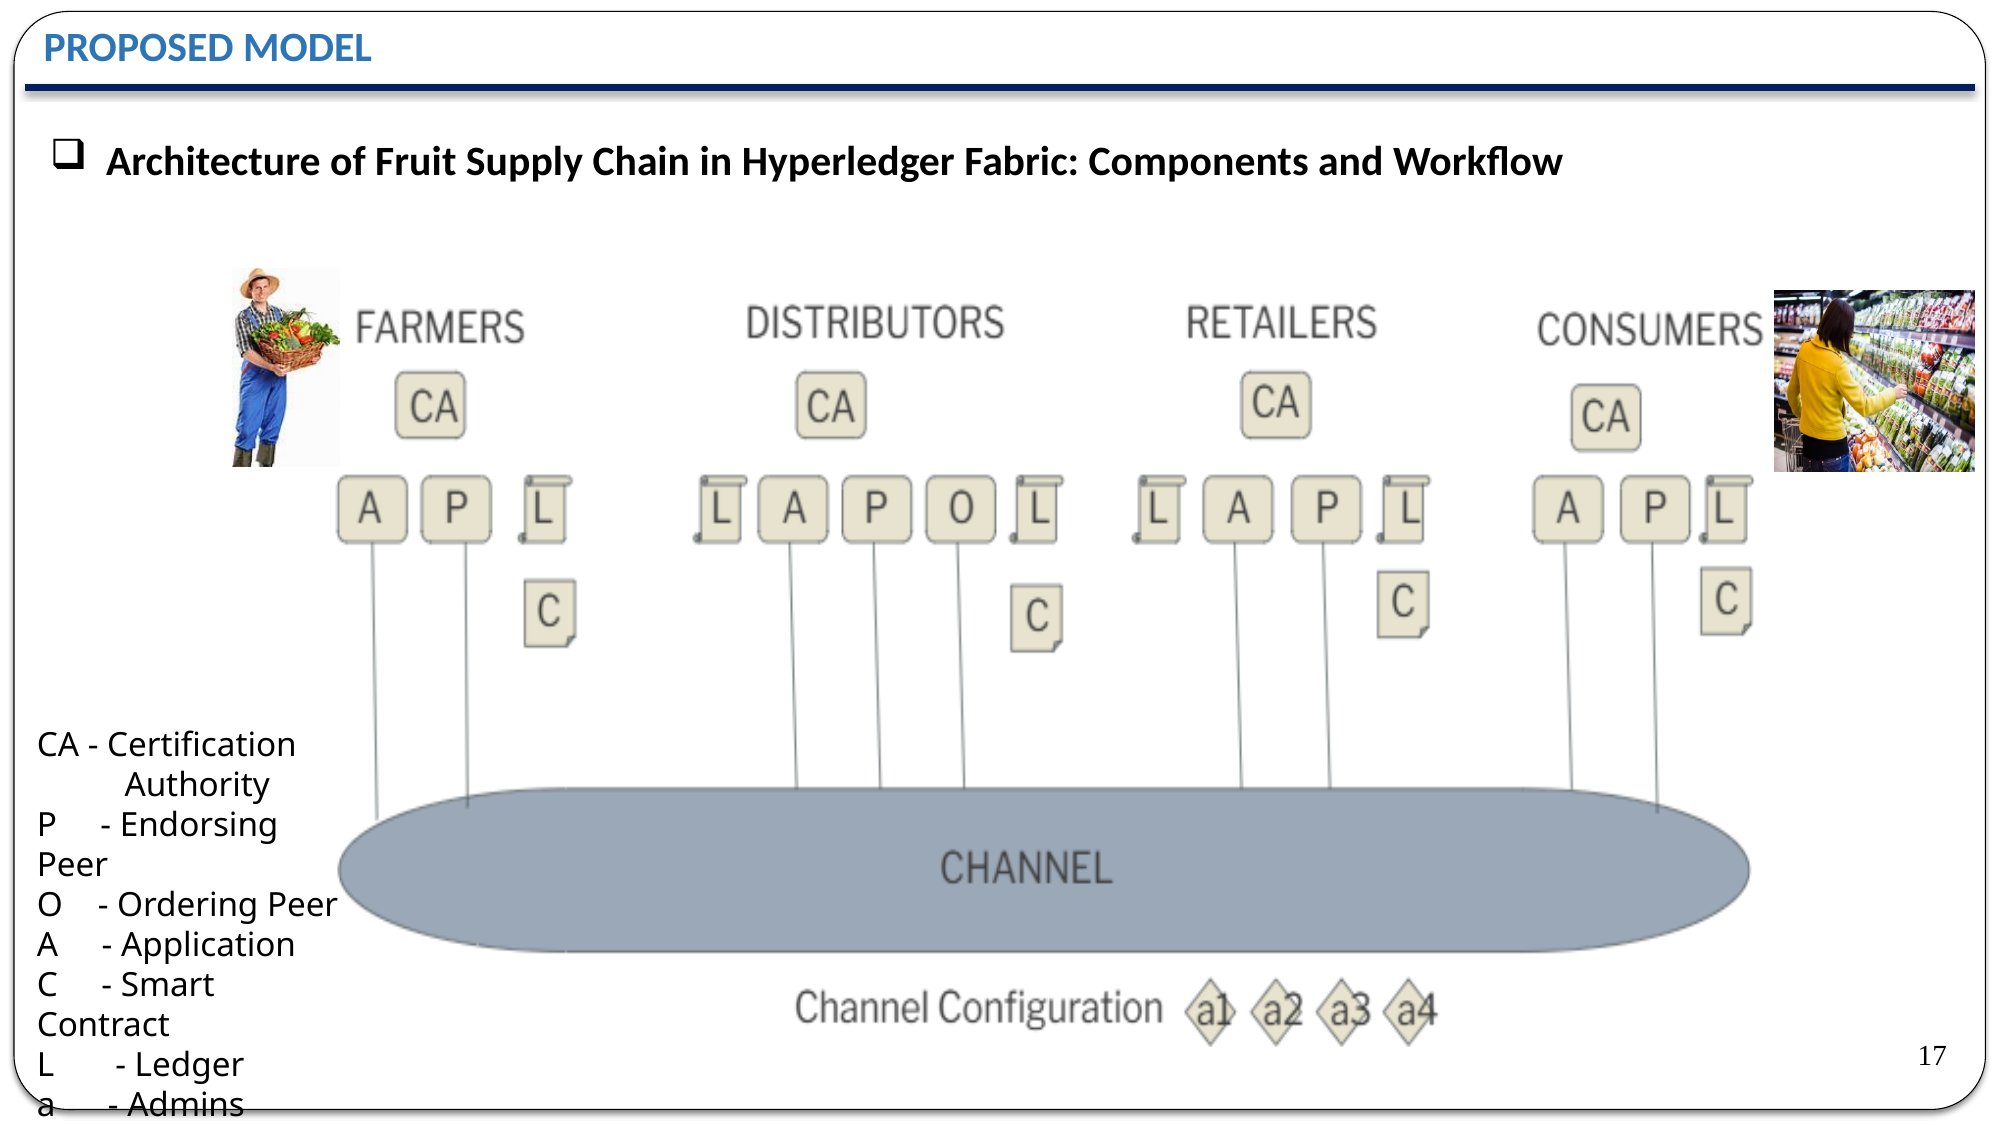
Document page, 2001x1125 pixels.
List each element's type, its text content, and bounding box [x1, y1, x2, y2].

text_box CA - Certification Authority P - Endorsing Peer O - Ordering Peer A - Application C - Smart Contract L - Ledger a - Admins [22, 715, 356, 1125]
text_box Architecture of Fruit Supply Chain in Hyperledger Fabric: Components and Workflow [35, 101, 1969, 192]
picture [161, 266, 1976, 1047]
text_box PROPOSED MODEL [28, 12, 2000, 78]
slide_number 17 [1882, 1016, 1983, 1092]
